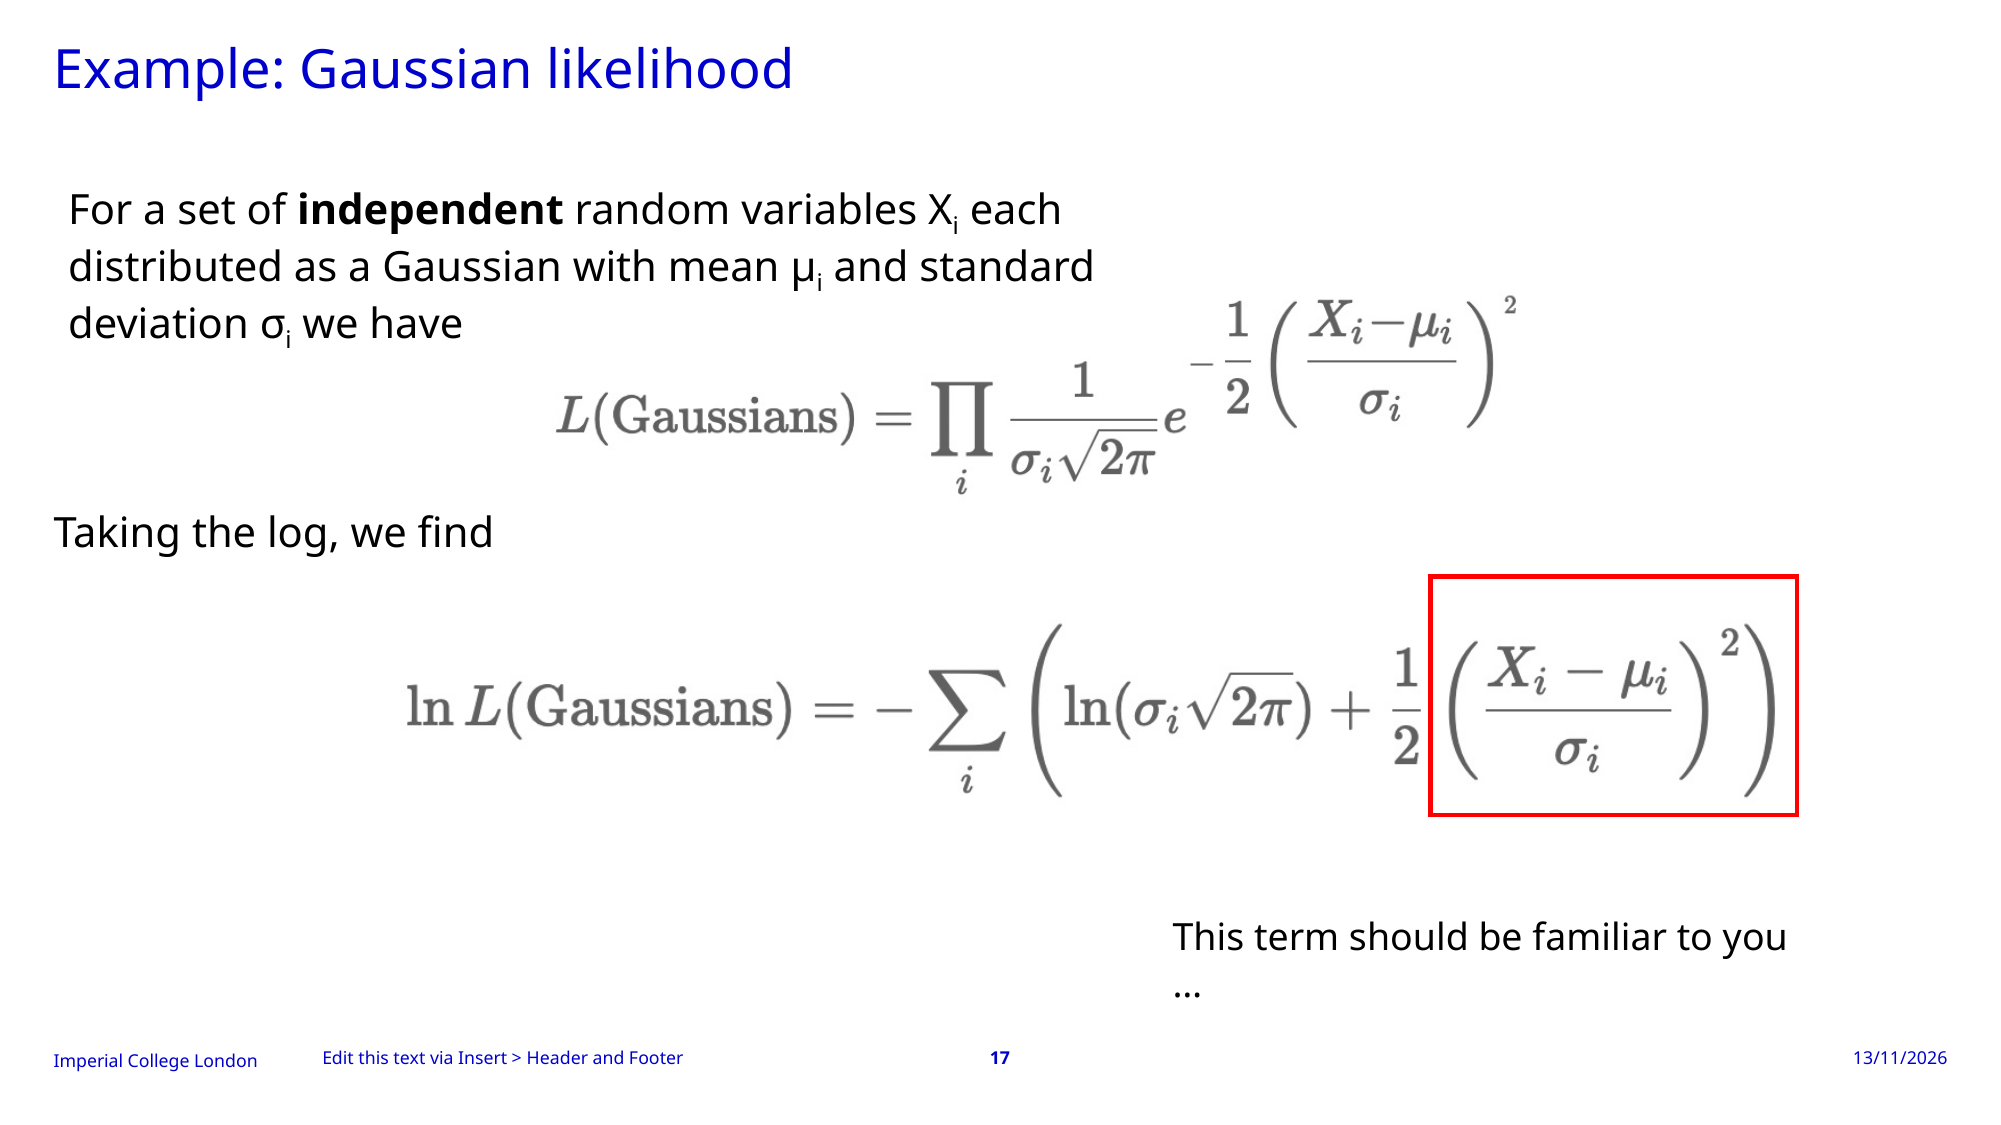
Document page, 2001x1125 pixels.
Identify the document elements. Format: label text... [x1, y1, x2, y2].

title Example: Gaussian likelihood [53, 41, 1947, 104]
list Taking the log, we find [53, 503, 1473, 821]
text_box This term should be familiar to you … [1172, 910, 1823, 980]
slide_number 17 [973, 1048, 1027, 1072]
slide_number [1745, 1048, 1948, 1072]
footer Edit this text via Insert > Header and Footer [322, 1048, 884, 1072]
picture [507, 258, 1545, 517]
picture [355, 556, 1865, 858]
text_box For a set of independent random variables Xi each distributed as a Gaussian with mean μi and standard deviation σi we have [53, 175, 1278, 361]
